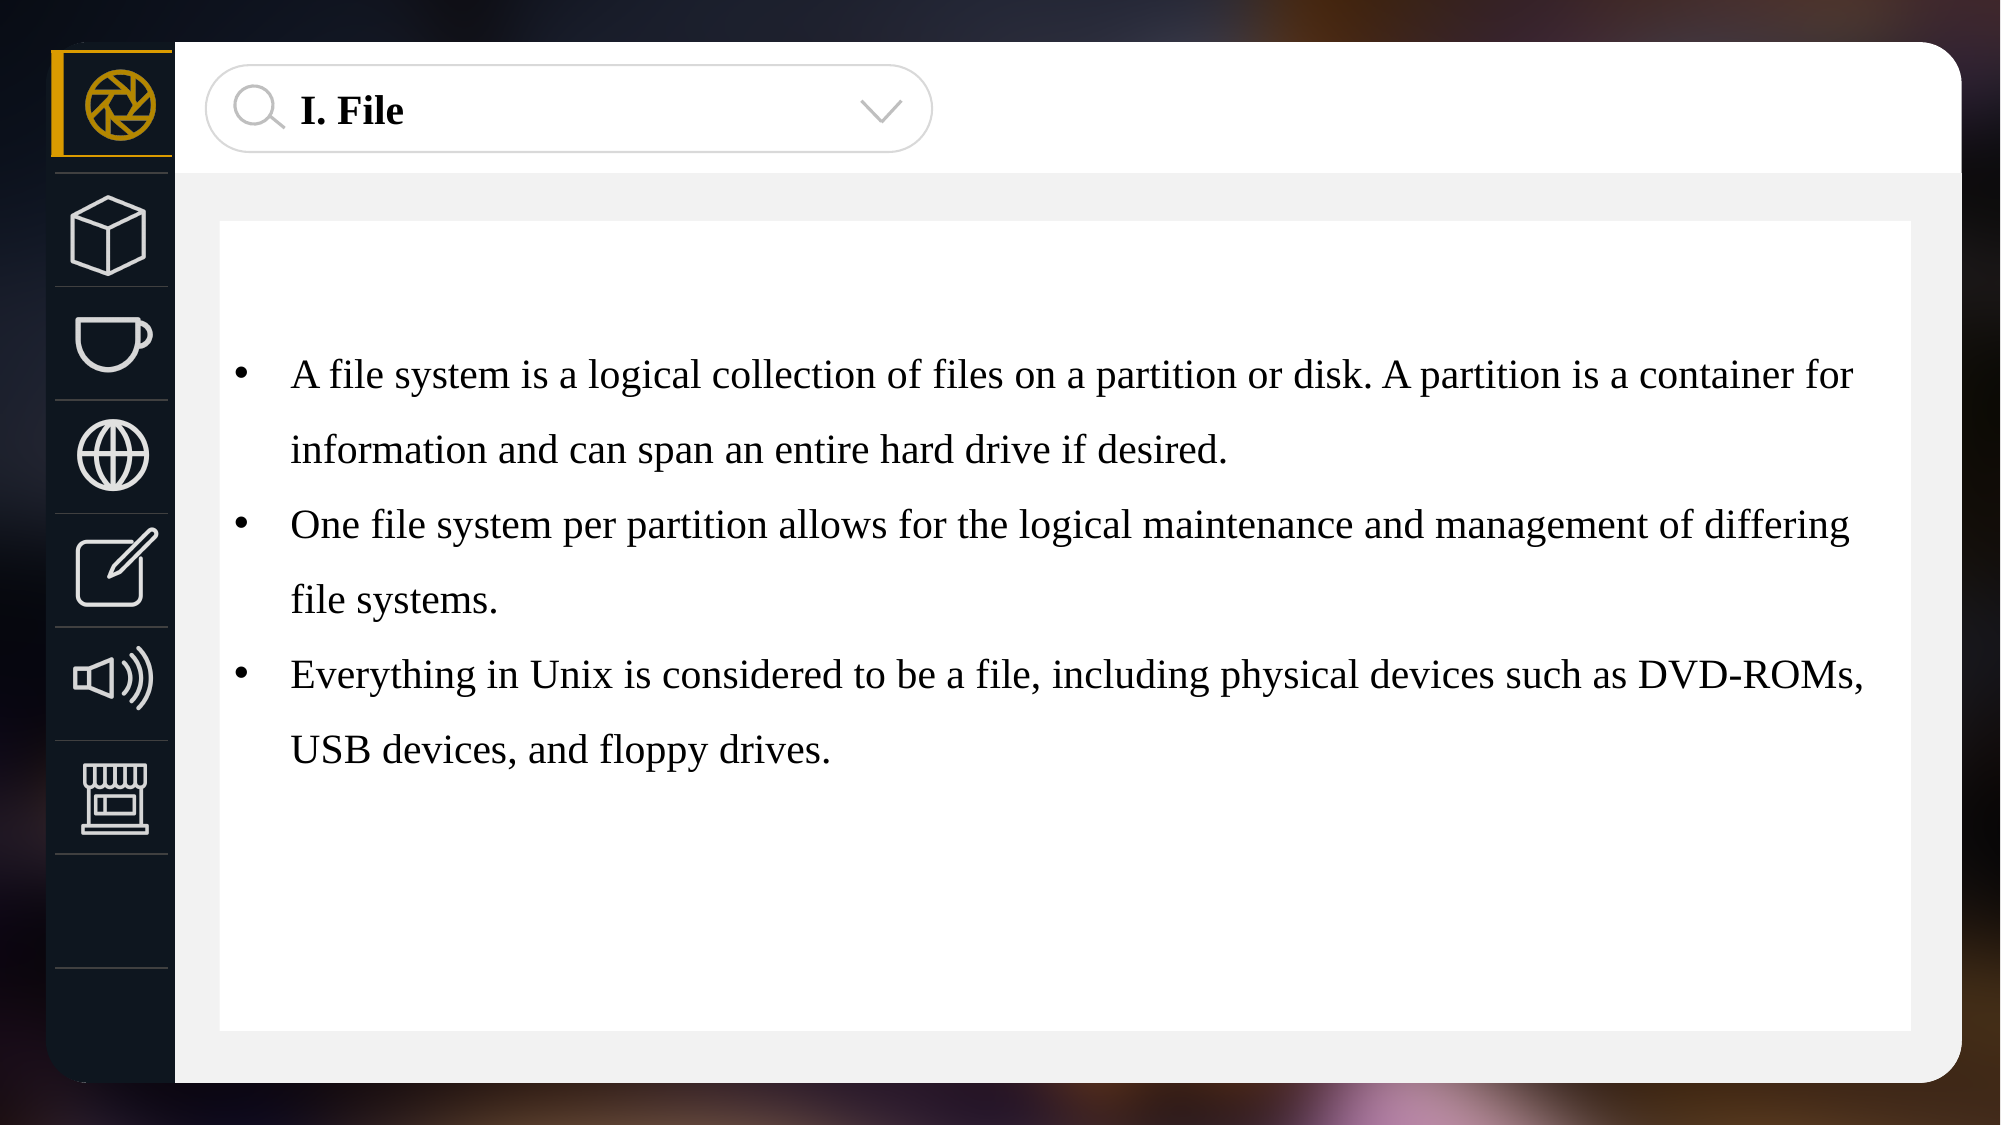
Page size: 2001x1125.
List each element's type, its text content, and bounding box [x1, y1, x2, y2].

text_box A file system is a logical collection of files on a partition or disk. A partition is a container for information and can span an entire hard drive if desired. One file system per partition allows for the logical maintenance and management of differing file systems. Everything in Unix is considered to be a file, including physical devices such as DVD-ROMs, USB devices, and floppy drives. [219, 314, 1911, 780]
text_box [219, 220, 1912, 1032]
picture [0, 0, 2001, 1125]
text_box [51, 40, 185, 170]
text_box I. File [285, 75, 888, 141]
